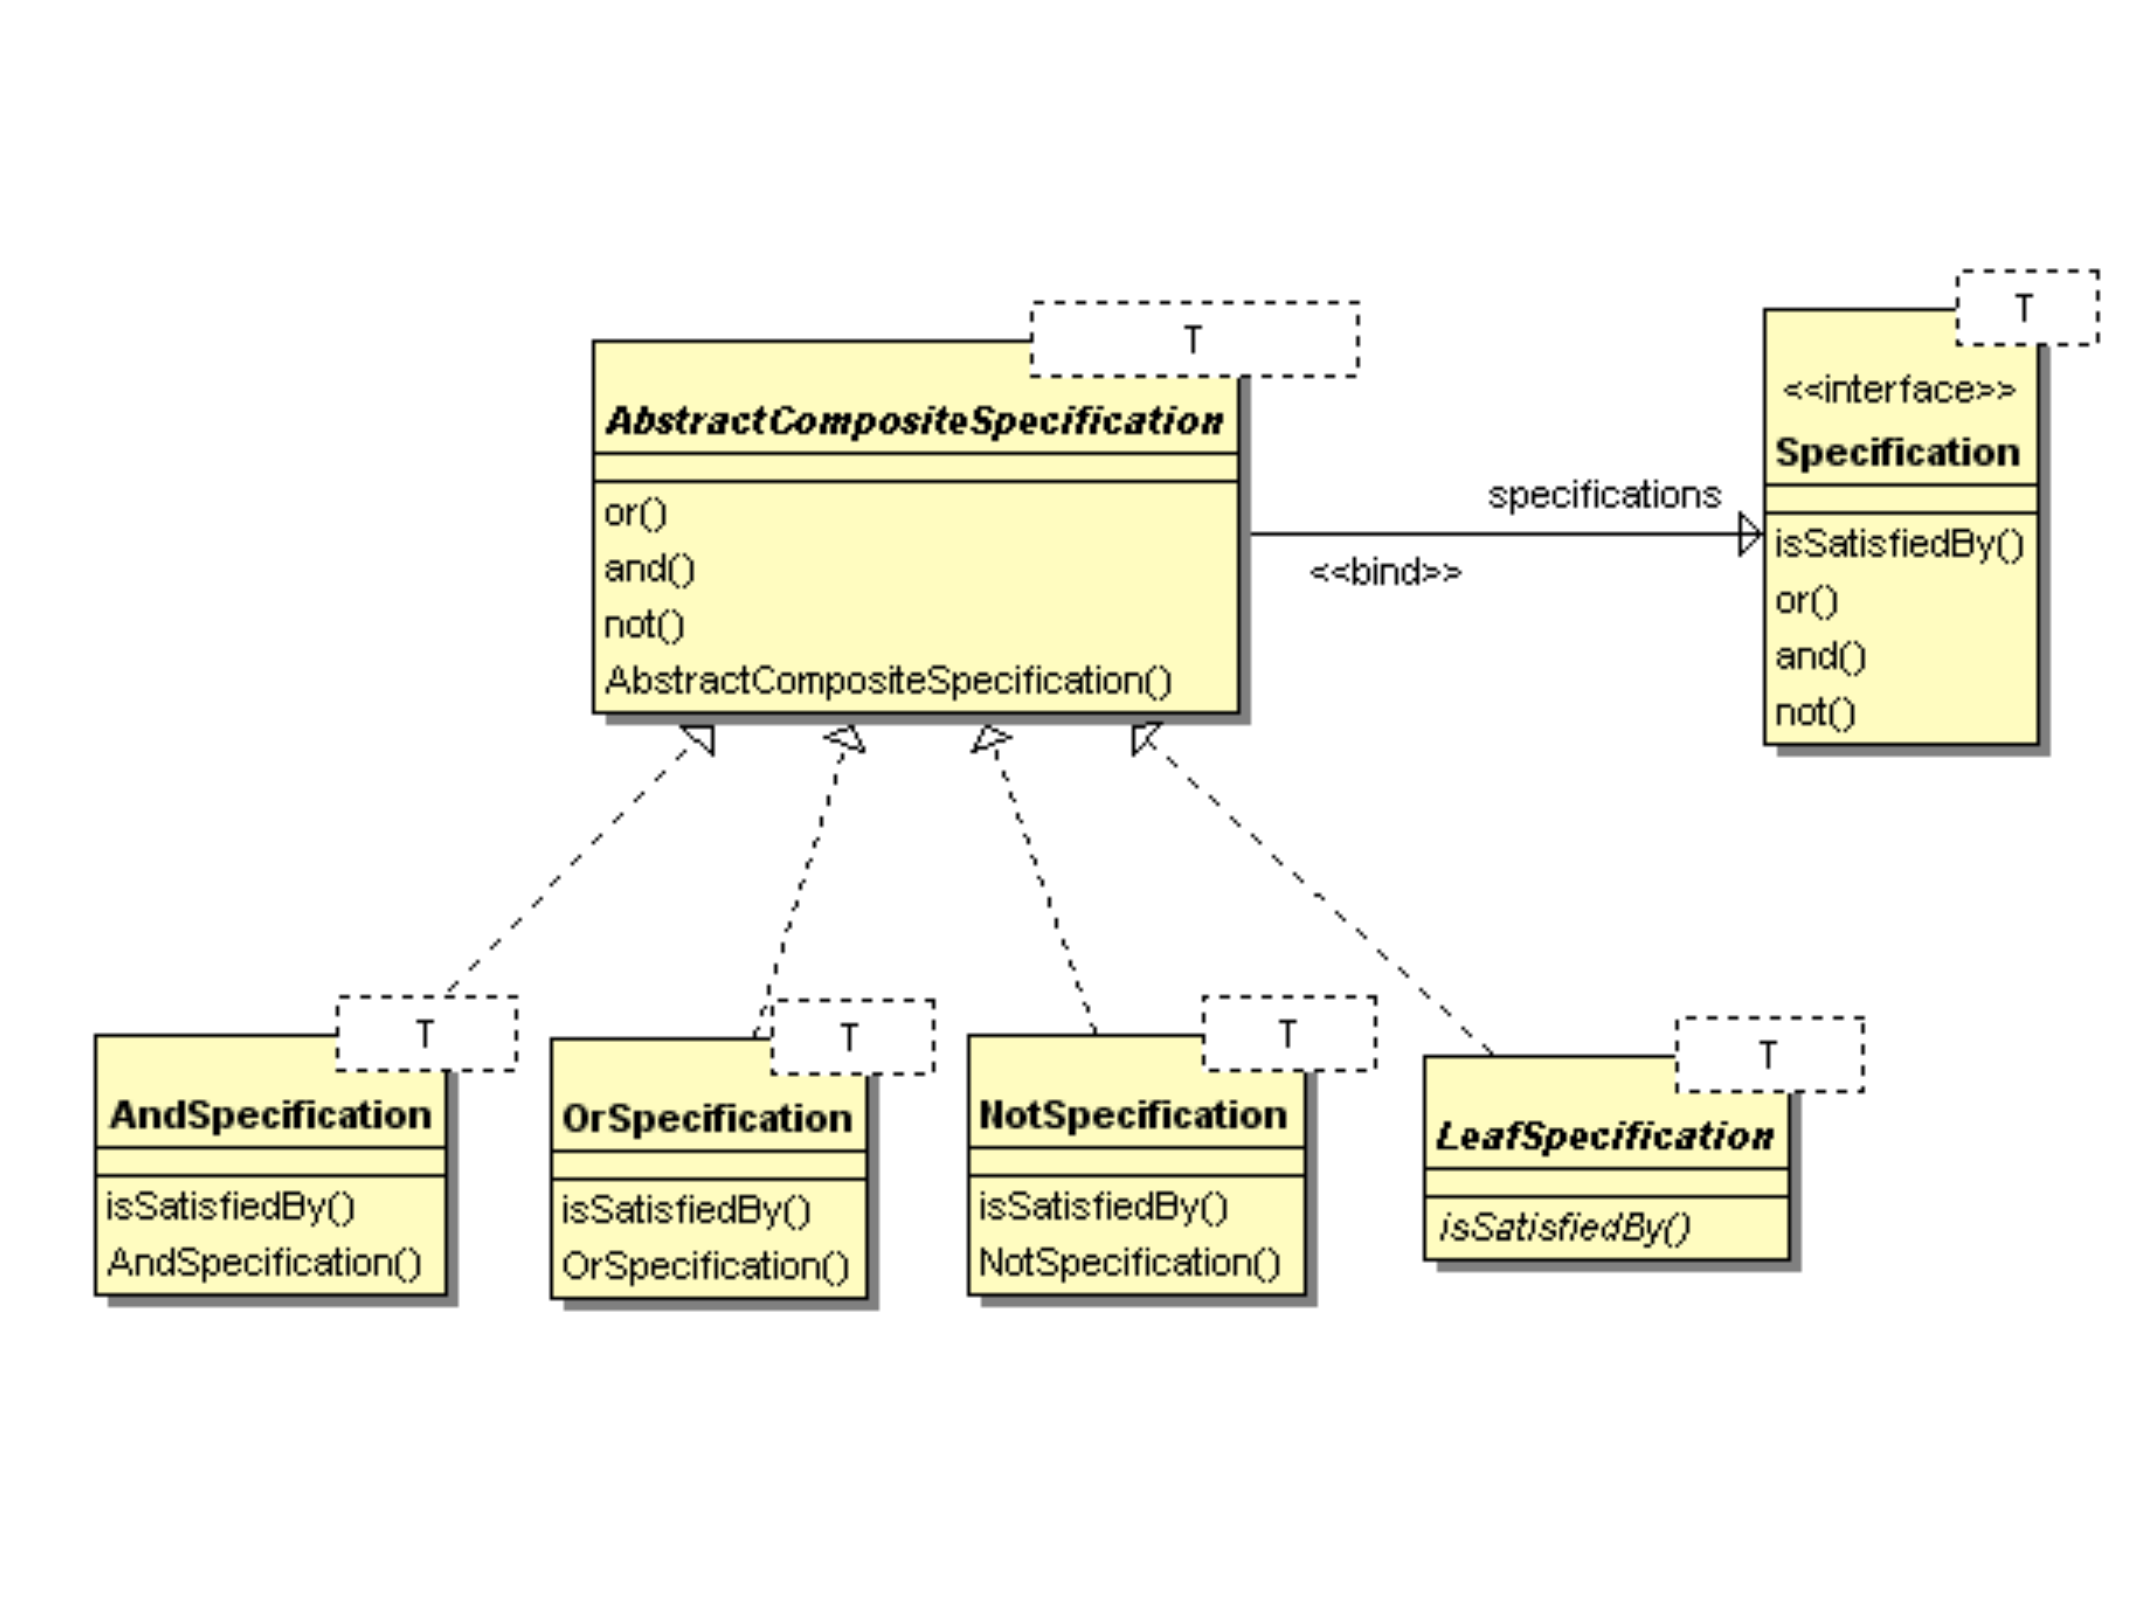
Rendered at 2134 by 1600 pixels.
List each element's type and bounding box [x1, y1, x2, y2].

picture [53, 252, 2129, 1348]
